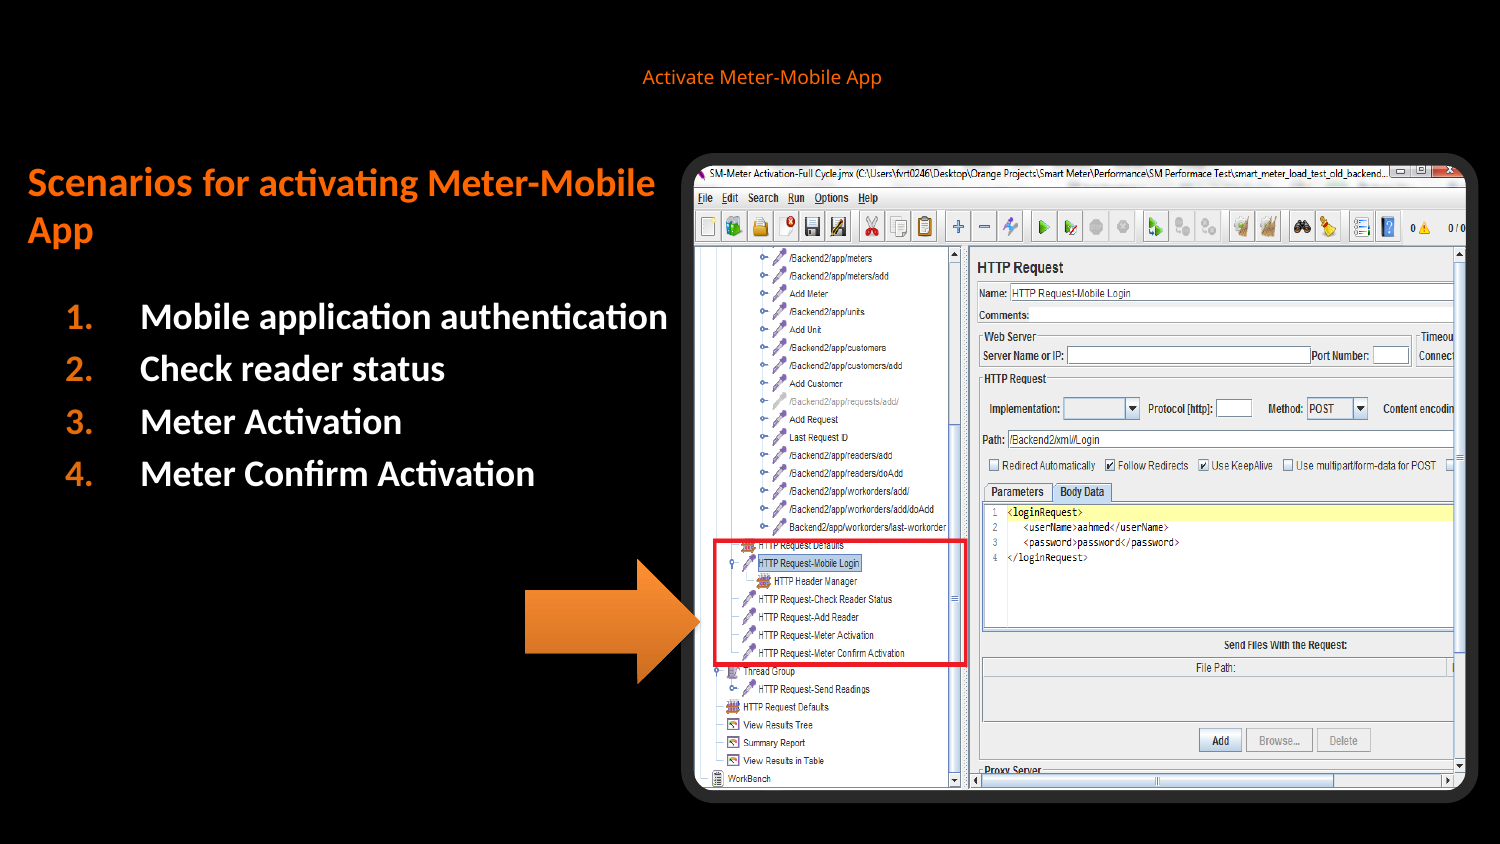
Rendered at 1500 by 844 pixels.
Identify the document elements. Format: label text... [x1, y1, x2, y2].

list Mobile application authentication Check reader status Meter Activation Meter Confirm Activation [50, 284, 681, 771]
text_box [525, 559, 682, 685]
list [687, 159, 1473, 798]
list Scenarios for activating Meter-Mobile App [12, 171, 682, 260]
title Activate Meter-Mobile App [87, 34, 1438, 119]
